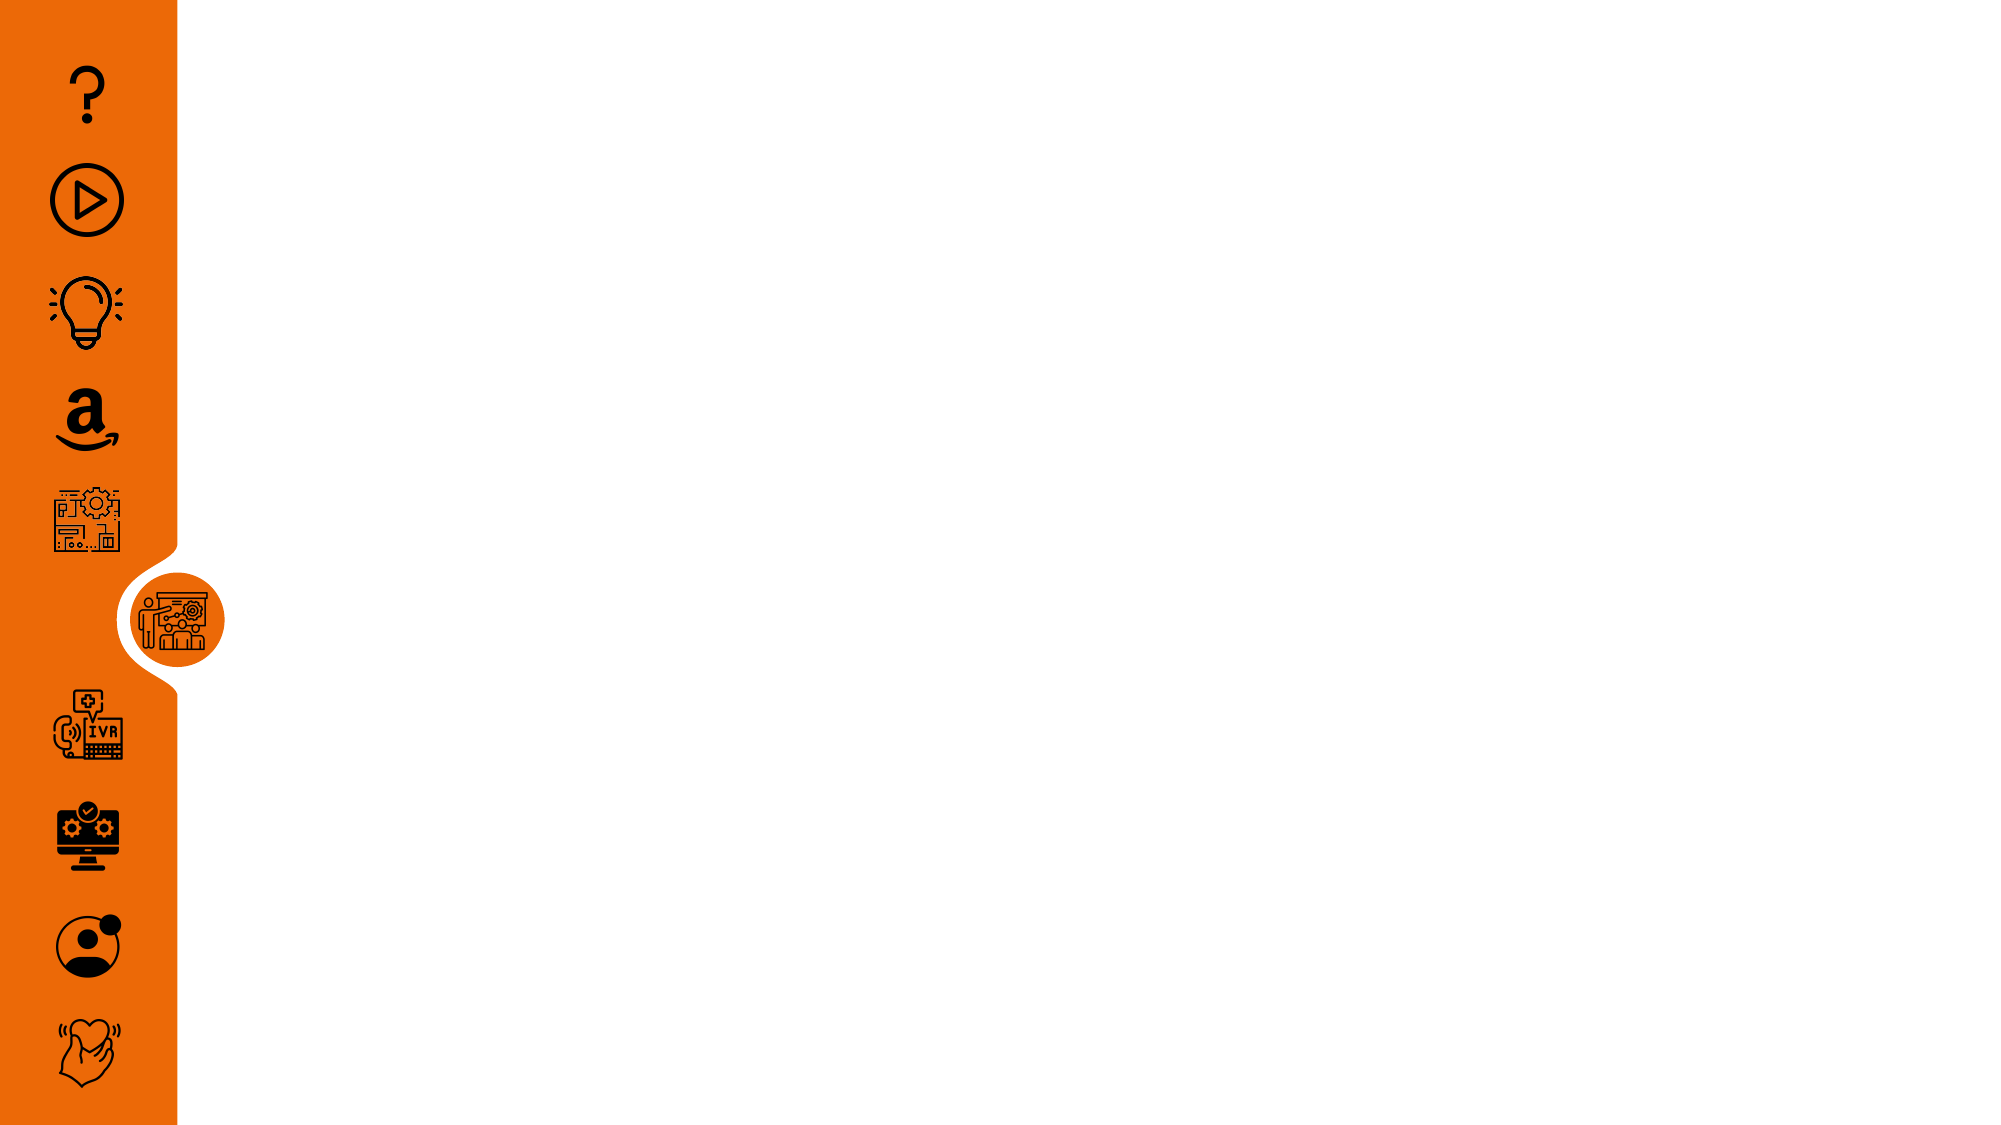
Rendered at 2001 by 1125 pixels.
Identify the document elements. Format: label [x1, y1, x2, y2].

picture [49, 275, 123, 350]
picture [50, 57, 124, 132]
picture [54, 487, 120, 553]
picture [136, 584, 210, 658]
picture [51, 687, 125, 762]
text_box [129, 594, 136, 645]
picture [49, 380, 124, 454]
text_box [147, 658, 207, 669]
picture [52, 911, 125, 982]
text_box [0, 0, 179, 1125]
text_box [144, 571, 226, 656]
picture [50, 584, 124, 658]
picture [52, 1016, 126, 1090]
picture [49, 163, 124, 237]
picture [51, 799, 125, 873]
